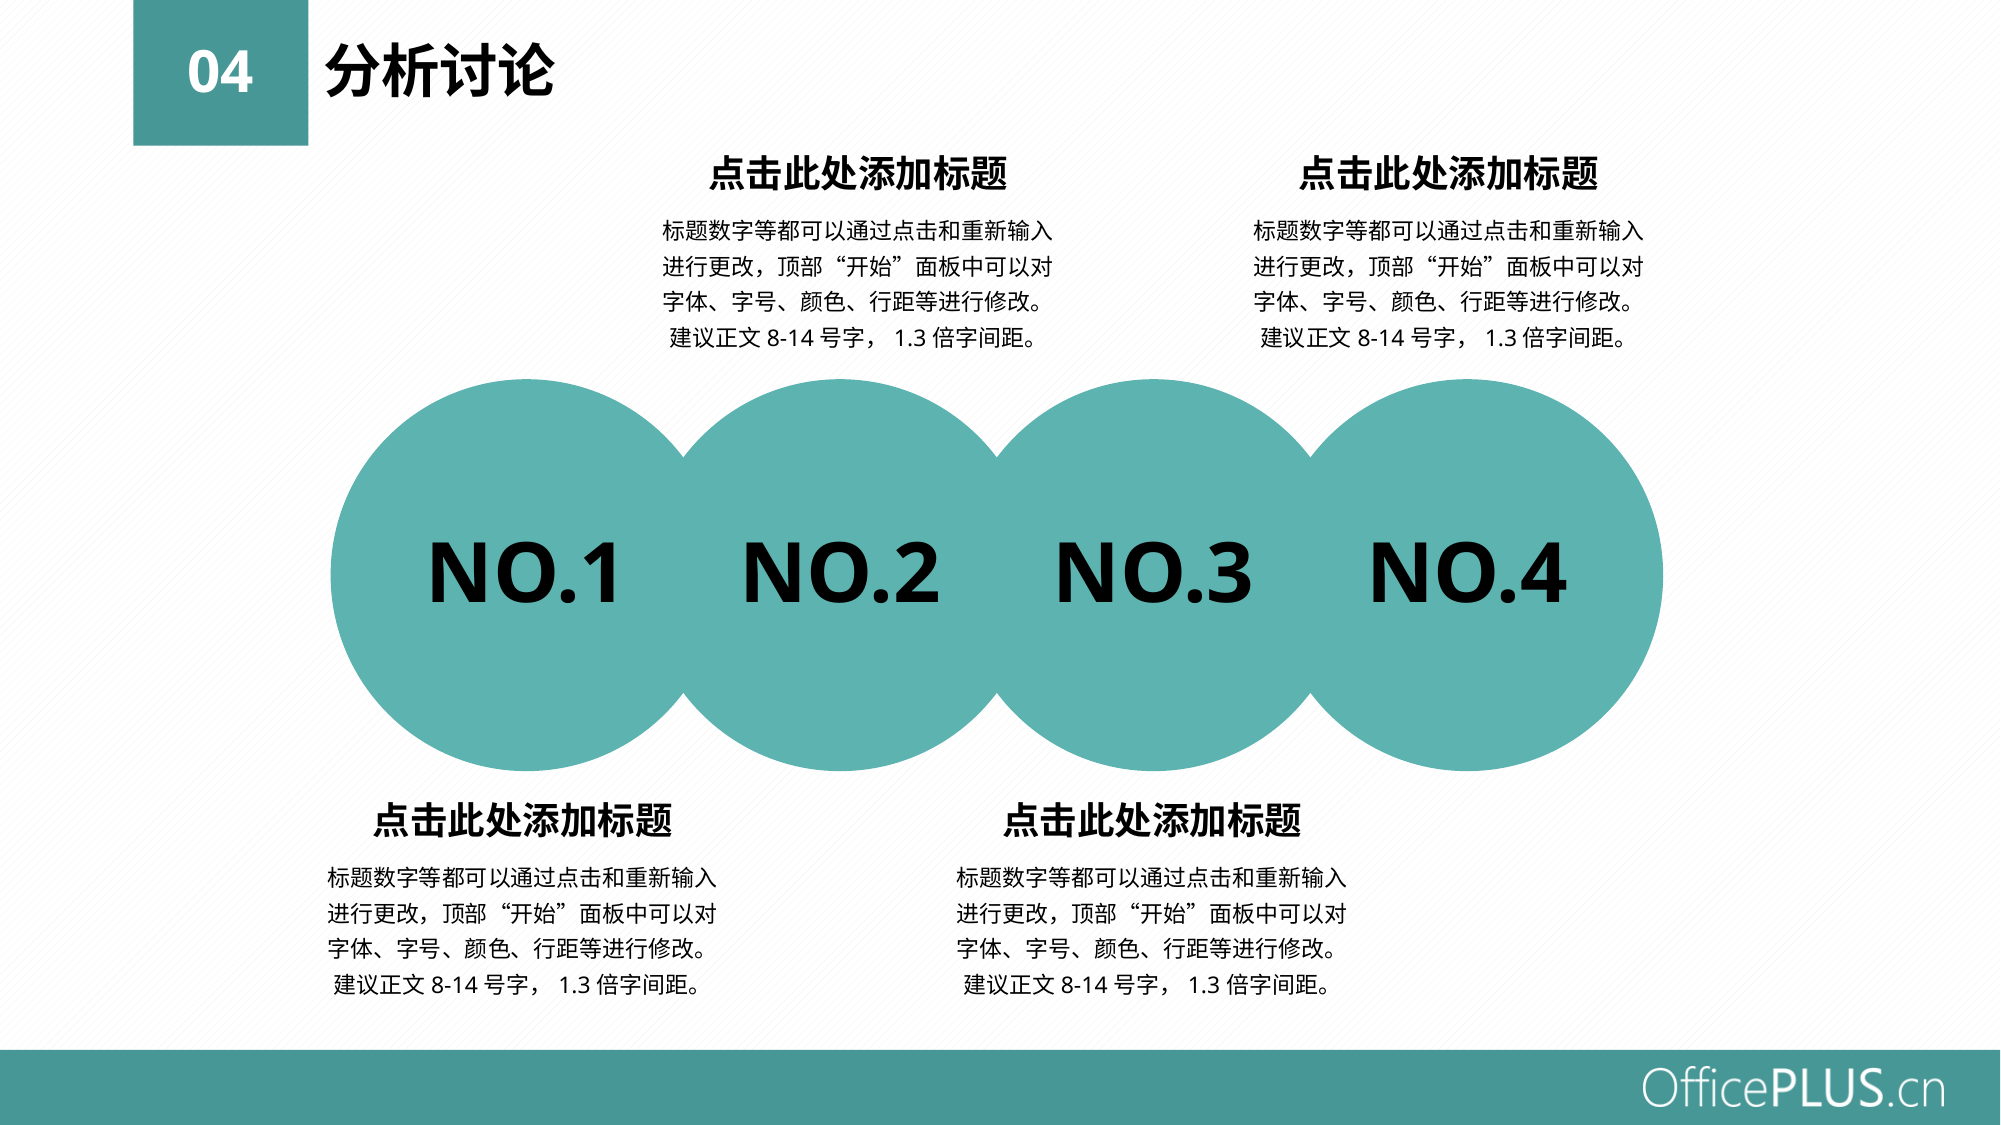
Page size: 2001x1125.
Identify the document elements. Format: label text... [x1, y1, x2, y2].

text_box 标题数字等都可以通过点击和重新输入进行更改，顶部“开始”面板中可以对字体、字号、颜色、行距等进行修改。建议正文8-14号字，1.3倍字间距。 [644, 201, 1073, 359]
text_box 点击此处添加标题 [693, 142, 1024, 201]
text_box 标题数字等都可以通过点击和重新输入进行更改，顶部“开始”面板中可以对字体、字号、颜色、行距等进行修改。建议正文8-14号字，1.3倍字间距。 [308, 847, 737, 1006]
list 04 [133, 34, 308, 105]
text_box NO.1 [329, 378, 683, 773]
list 分析讨论 [308, 34, 1087, 105]
text_box 点击此处添加标题 [987, 789, 1317, 847]
text_box 标题数字等都可以通过点击和重新输入进行更改，顶部“开始”面板中可以对字体、字号、颜色、行距等进行修改。建议正文8-14号字，1.3倍字间距。 [938, 847, 1367, 1006]
picture [1643, 1066, 1944, 1107]
text_box NO.3 [956, 378, 1310, 773]
text_box 标题数字等都可以通过点击和重新输入进行更改，顶部“开始”面板中可以对字体、字号、颜色、行距等进行修改。建议正文8-14号字，1.3倍字间距。 [1234, 201, 1664, 359]
text_box 点击此处添加标题 [357, 789, 688, 847]
text_box 点击此处添加标题 [1283, 142, 1614, 201]
text_box NO.4 [1270, 378, 1665, 773]
text_box NO.2 [643, 378, 997, 773]
